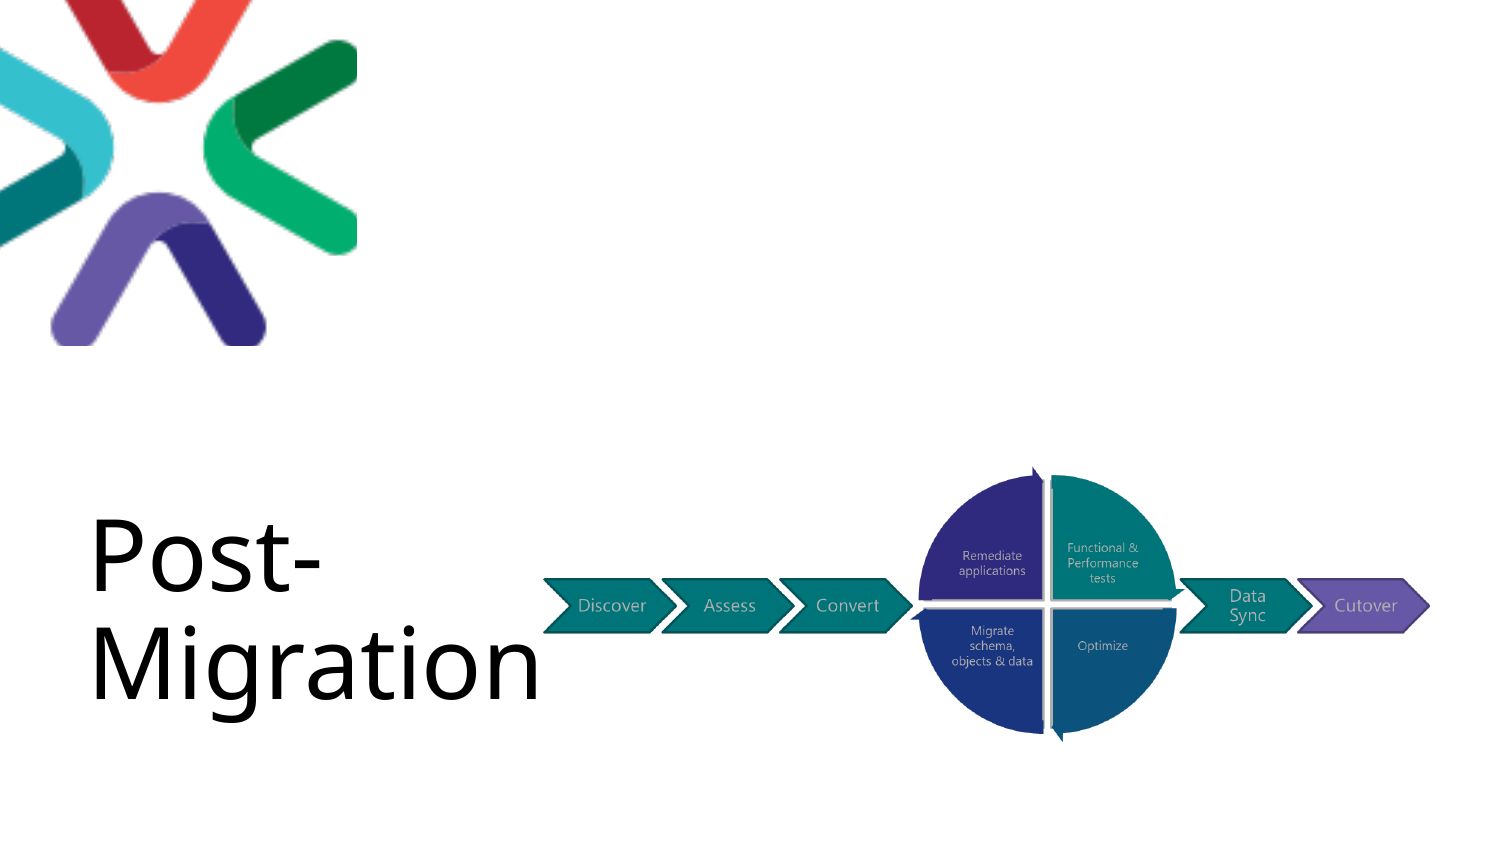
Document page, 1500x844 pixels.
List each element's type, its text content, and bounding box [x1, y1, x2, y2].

list Post- Migration [72, 498, 537, 748]
picture [542, 463, 1430, 748]
